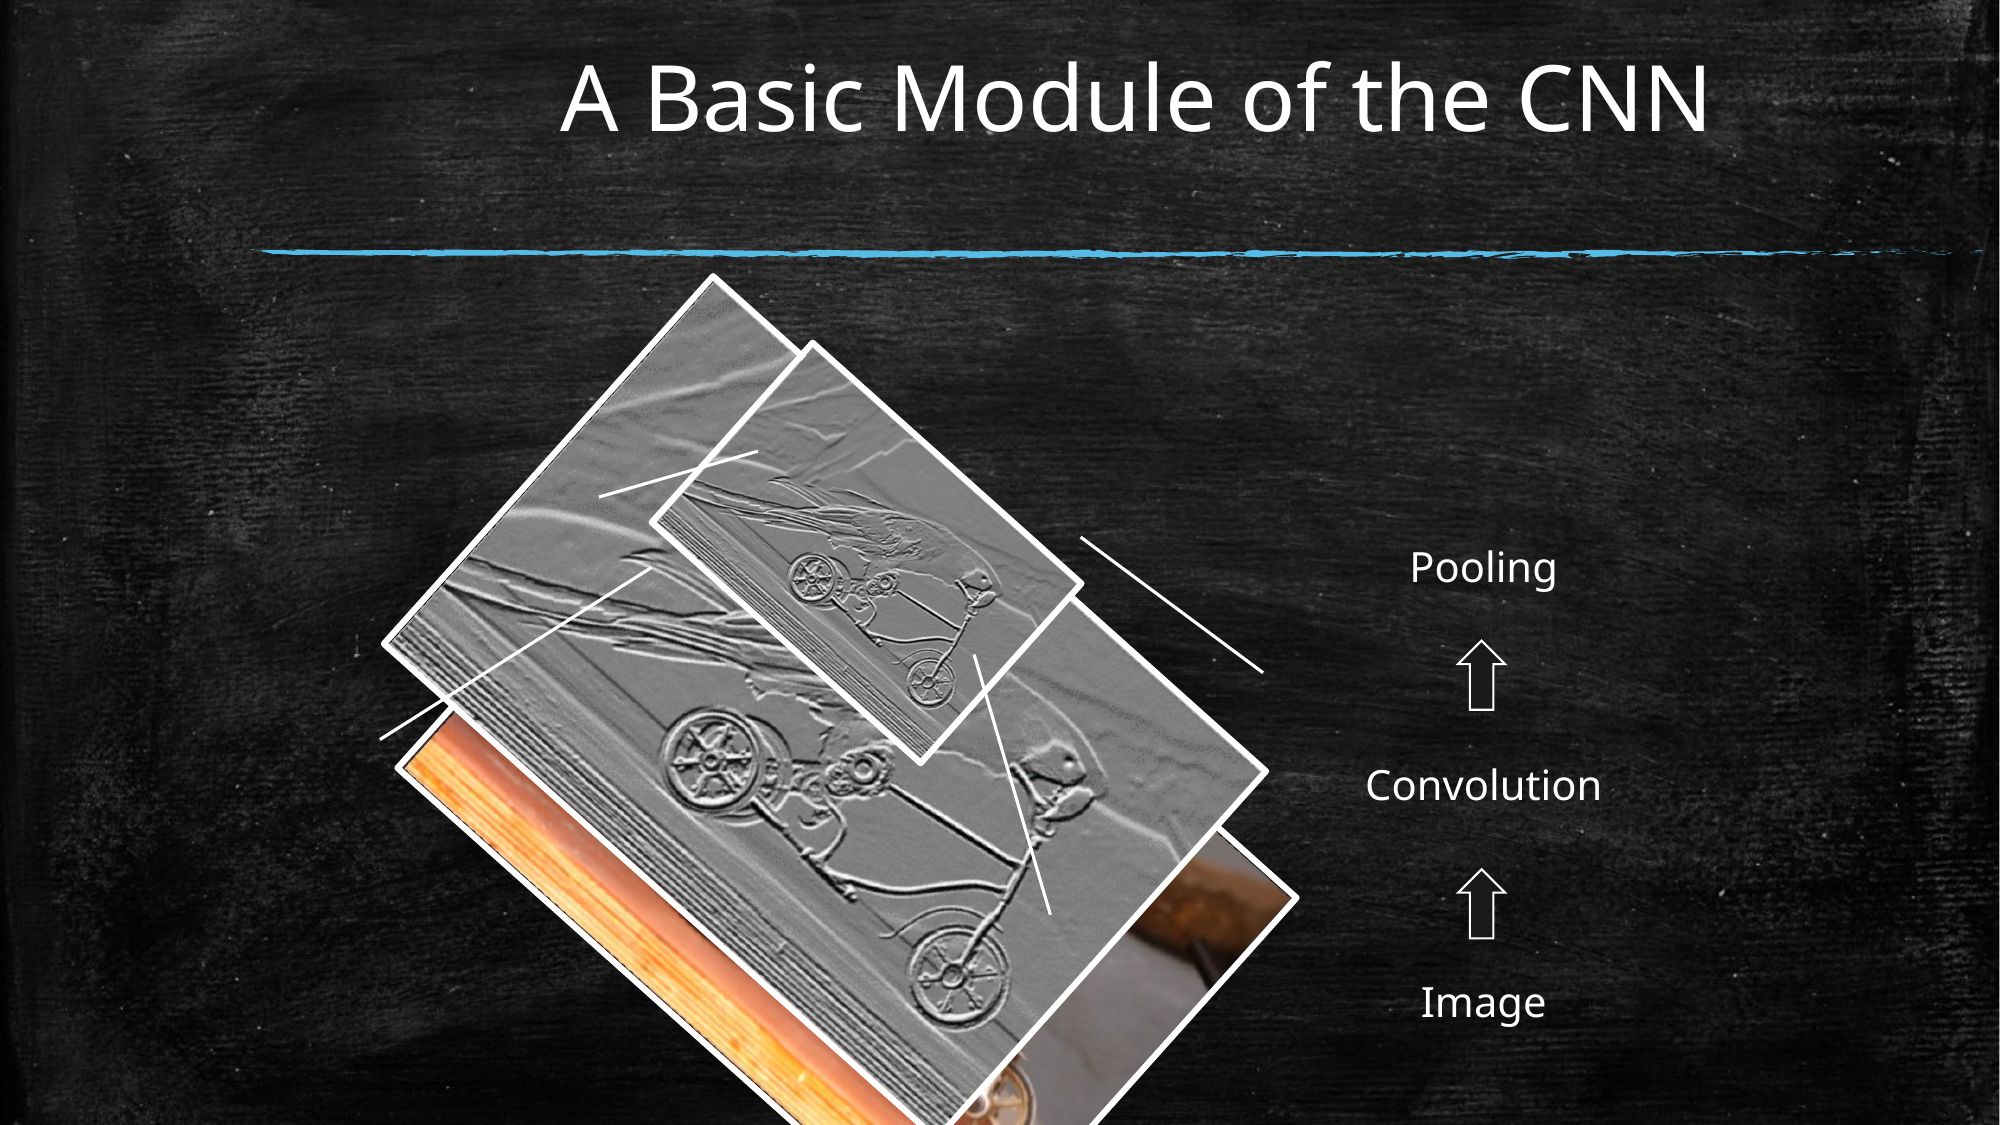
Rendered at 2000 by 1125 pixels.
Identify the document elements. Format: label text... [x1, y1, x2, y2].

picture [578, 283, 796, 435]
text_box A Basic Module of the CNN [545, 0, 1840, 211]
text_box Image [1298, 968, 1669, 1033]
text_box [1298, 750, 1669, 939]
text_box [1298, 533, 1669, 710]
picture [736, 349, 909, 435]
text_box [379, 435, 1264, 915]
picture [456, 874, 1291, 1125]
